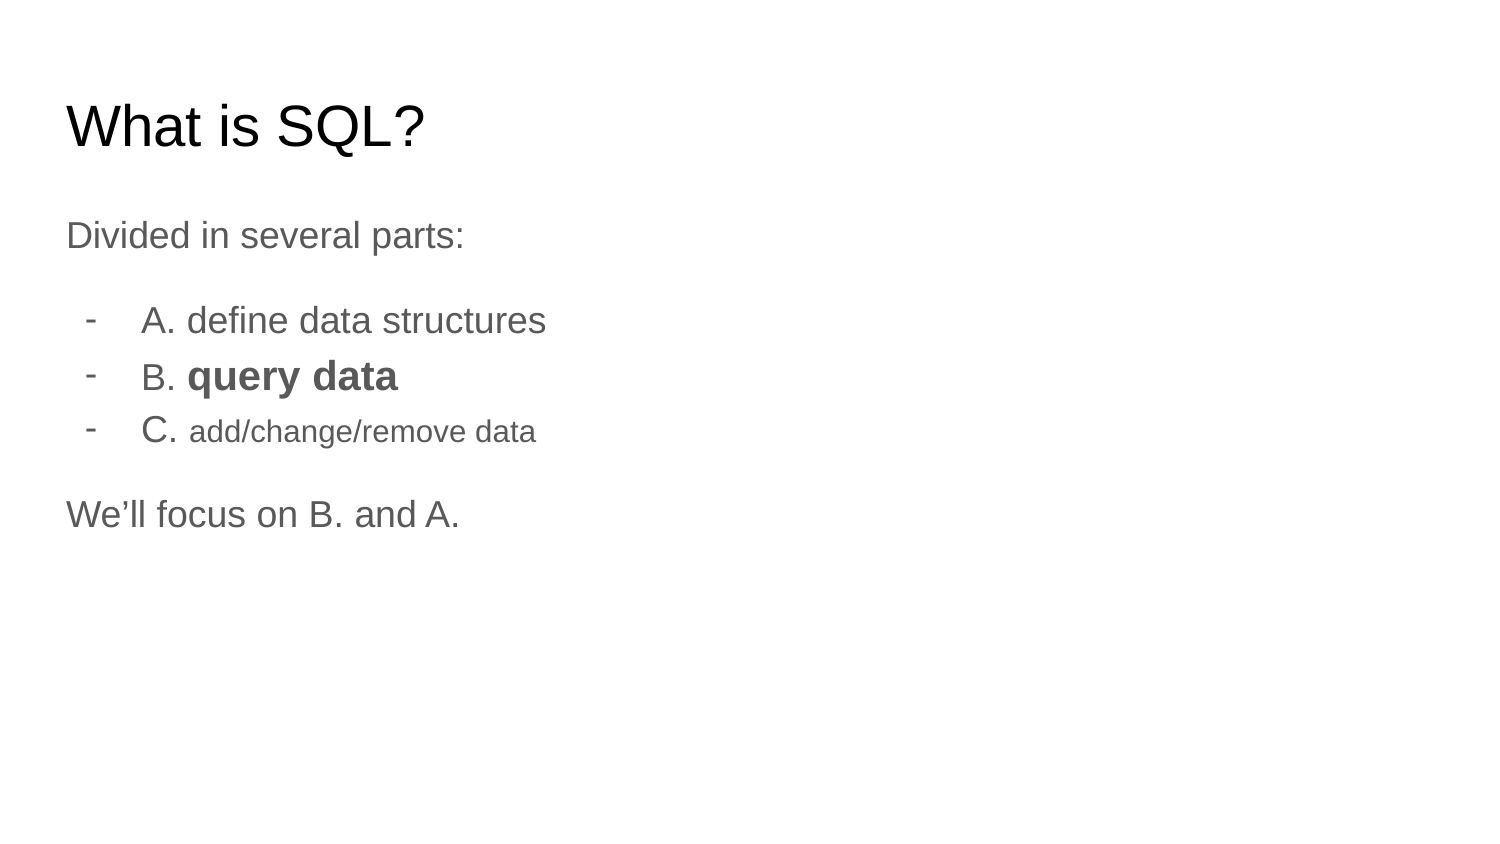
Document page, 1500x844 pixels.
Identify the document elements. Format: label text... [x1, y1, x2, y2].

list Divided in several parts: A. define data structures B. query data C. add/change/remove data We’ll focus on B. and A. [51, 189, 1449, 750]
title What is SQL? [51, 72, 1449, 167]
